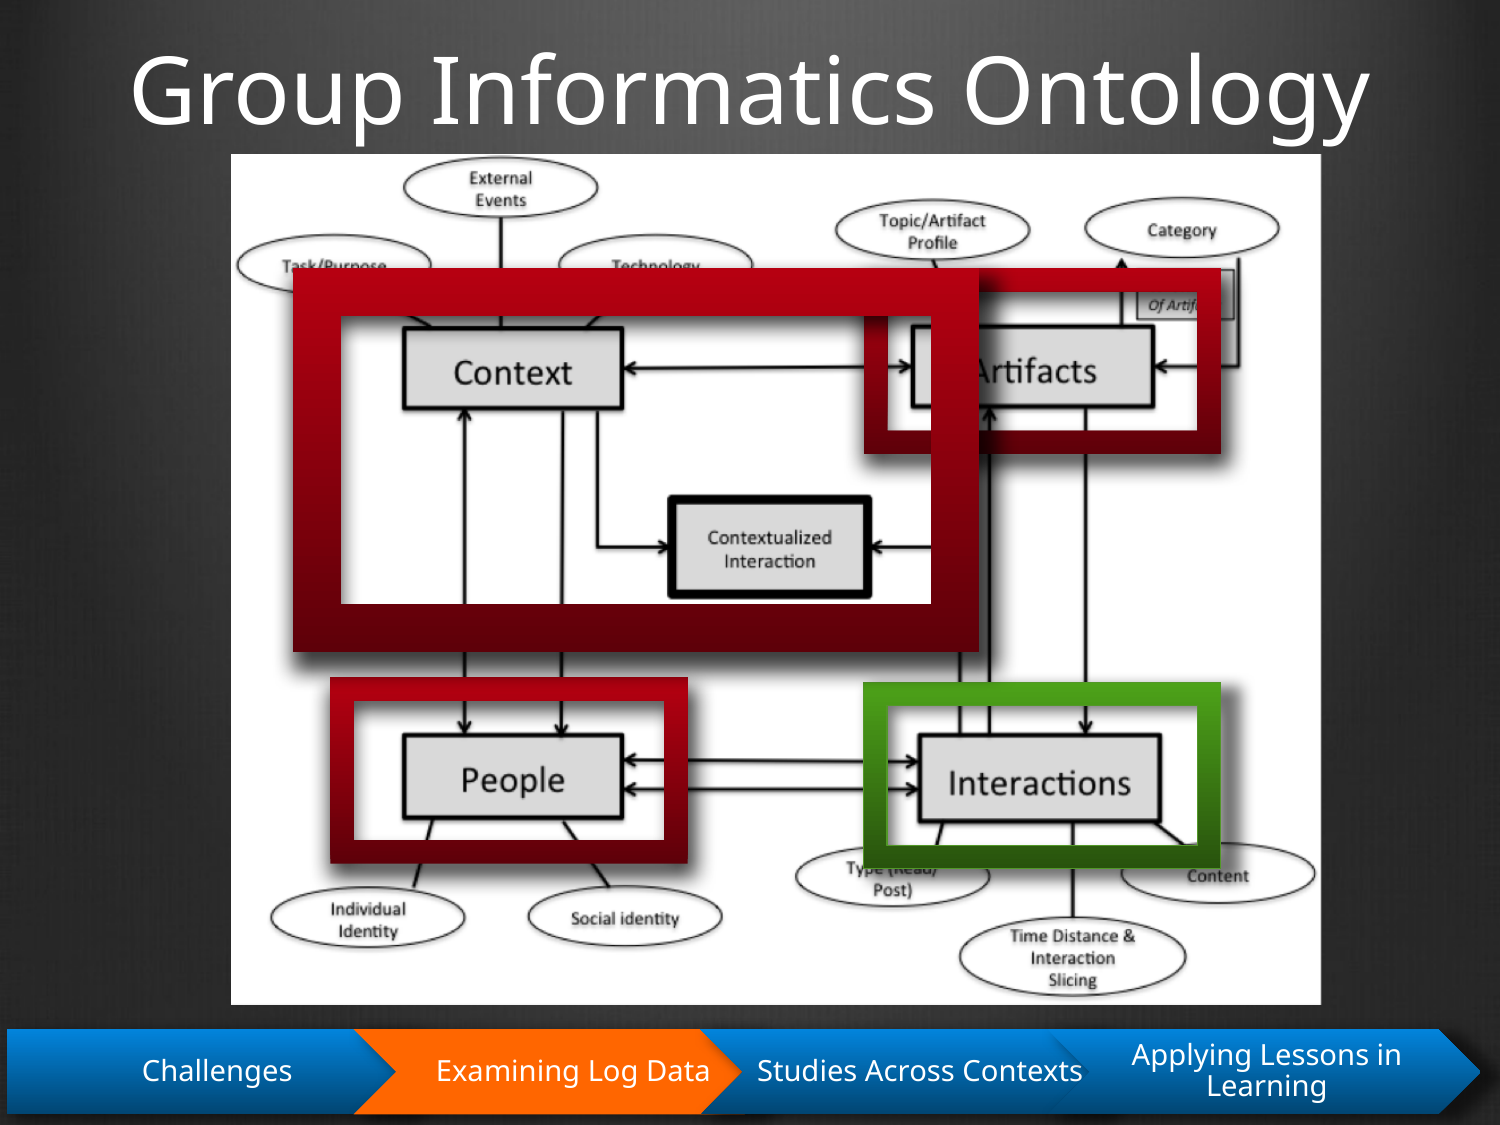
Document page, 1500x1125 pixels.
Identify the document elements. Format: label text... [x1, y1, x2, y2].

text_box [6, 1054, 1482, 1115]
title Group Informatics Ontology [112, 19, 1388, 147]
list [0, 154, 1500, 1005]
